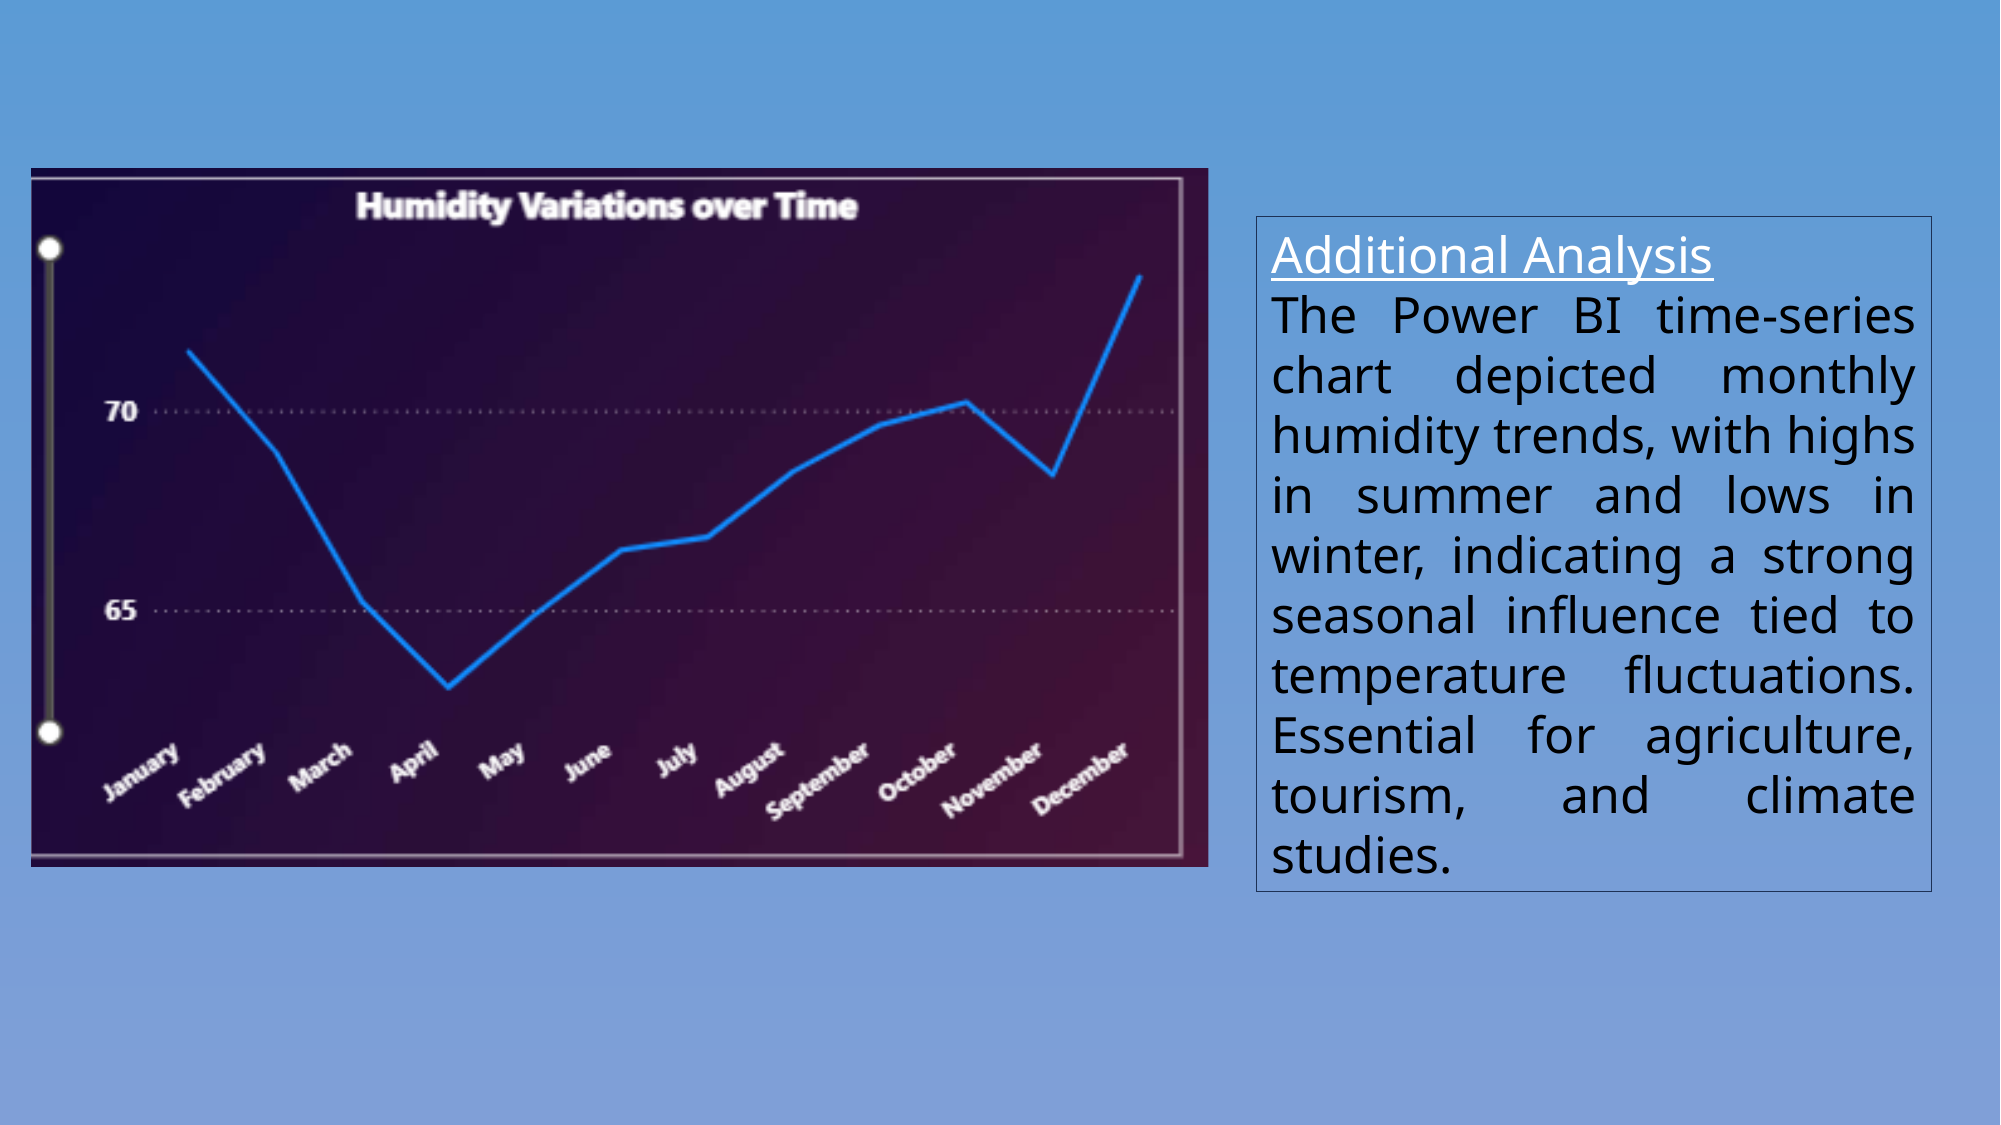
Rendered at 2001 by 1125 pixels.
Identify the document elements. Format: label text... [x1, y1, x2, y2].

picture [31, 168, 1209, 867]
text_box Additional Analysis The Power BI time-series chart depicted monthly humidity trends, with highs in summer and lows in winter, indicating a strong seasonal influence tied to temperature fluctuations. Essential for agriculture, tourism, and climate studies. [1256, 216, 1932, 892]
